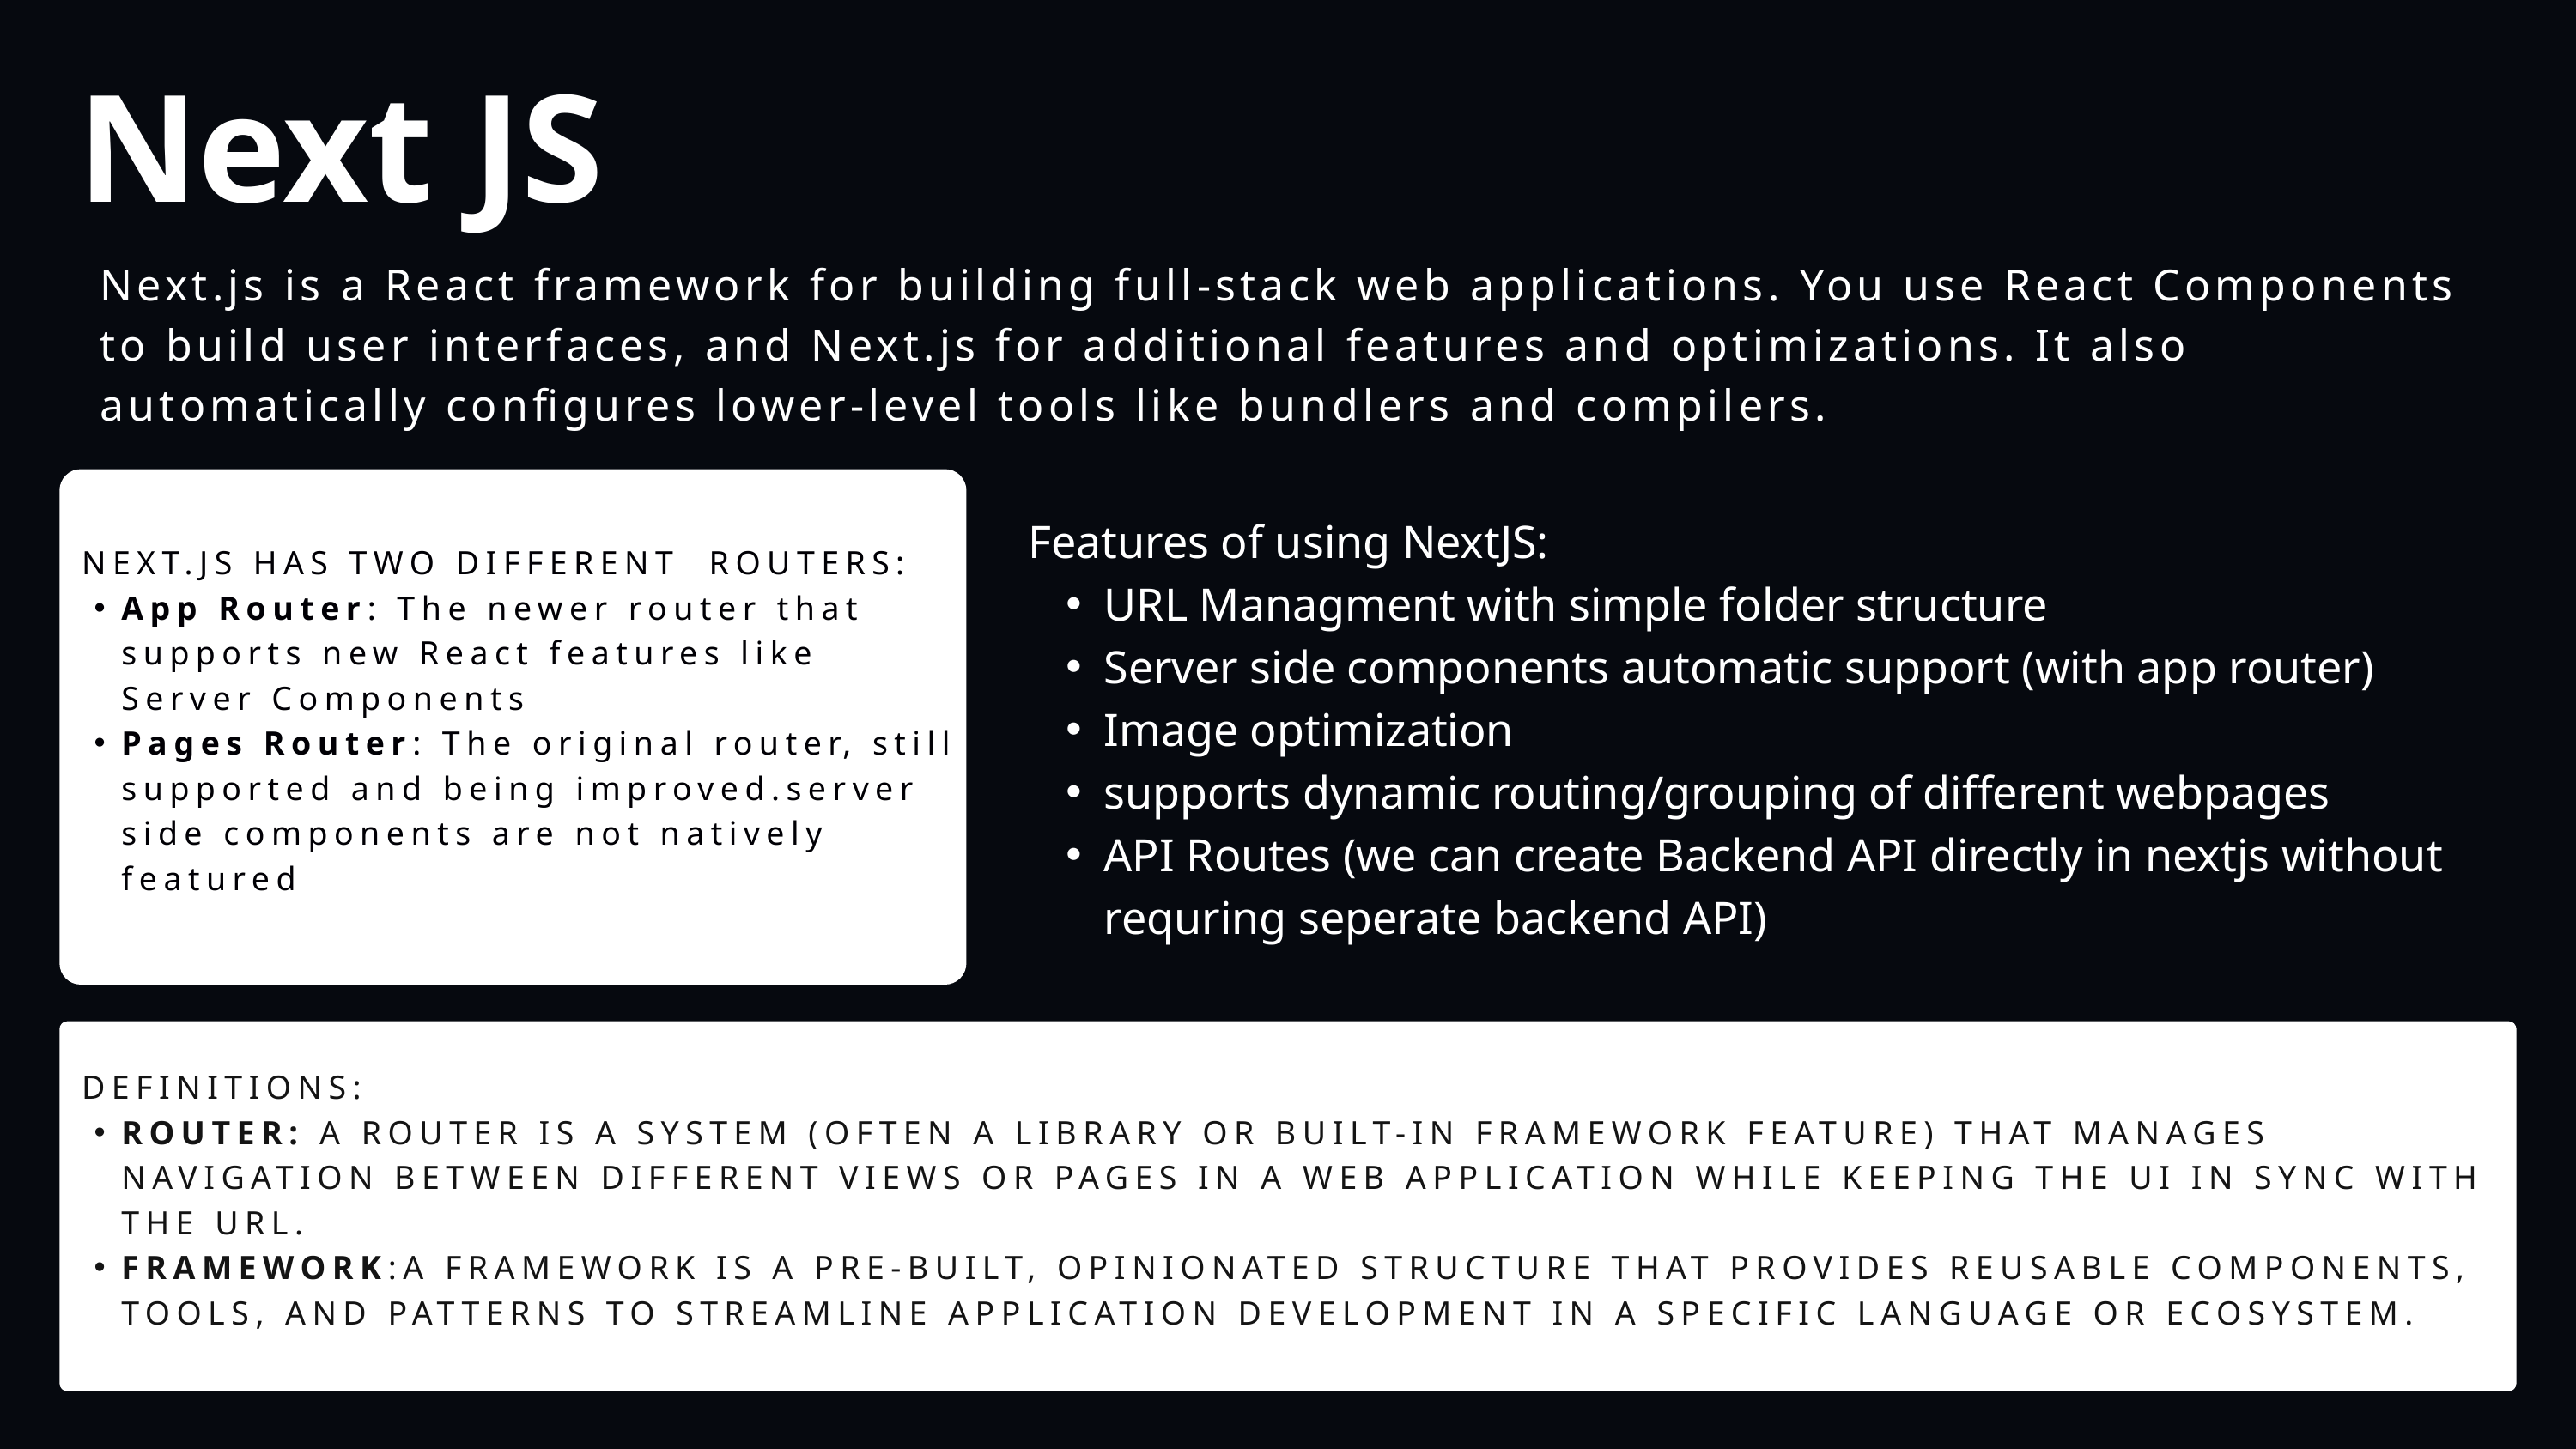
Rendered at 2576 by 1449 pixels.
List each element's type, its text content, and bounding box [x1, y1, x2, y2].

text_box Next JS [77, 23, 638, 233]
text_box Features of using NextJS: URL Managment with simple folder structure Server side components automatic support (with app router) Image optimization supports dynamic routing/grouping of different webpages API Routes (we can create Backend API directly in nextjs without requring seperate backend API) [1028, 505, 2517, 943]
text_box Next.js is a React framework for building full-stack web applications. You use React Components to build user interfaces, and Next.js for additional features and optimizations. It also automatically configures lower-level tools like bundlers and compilers. [100, 249, 2476, 430]
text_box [59, 1021, 2517, 1391]
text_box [59, 469, 967, 985]
